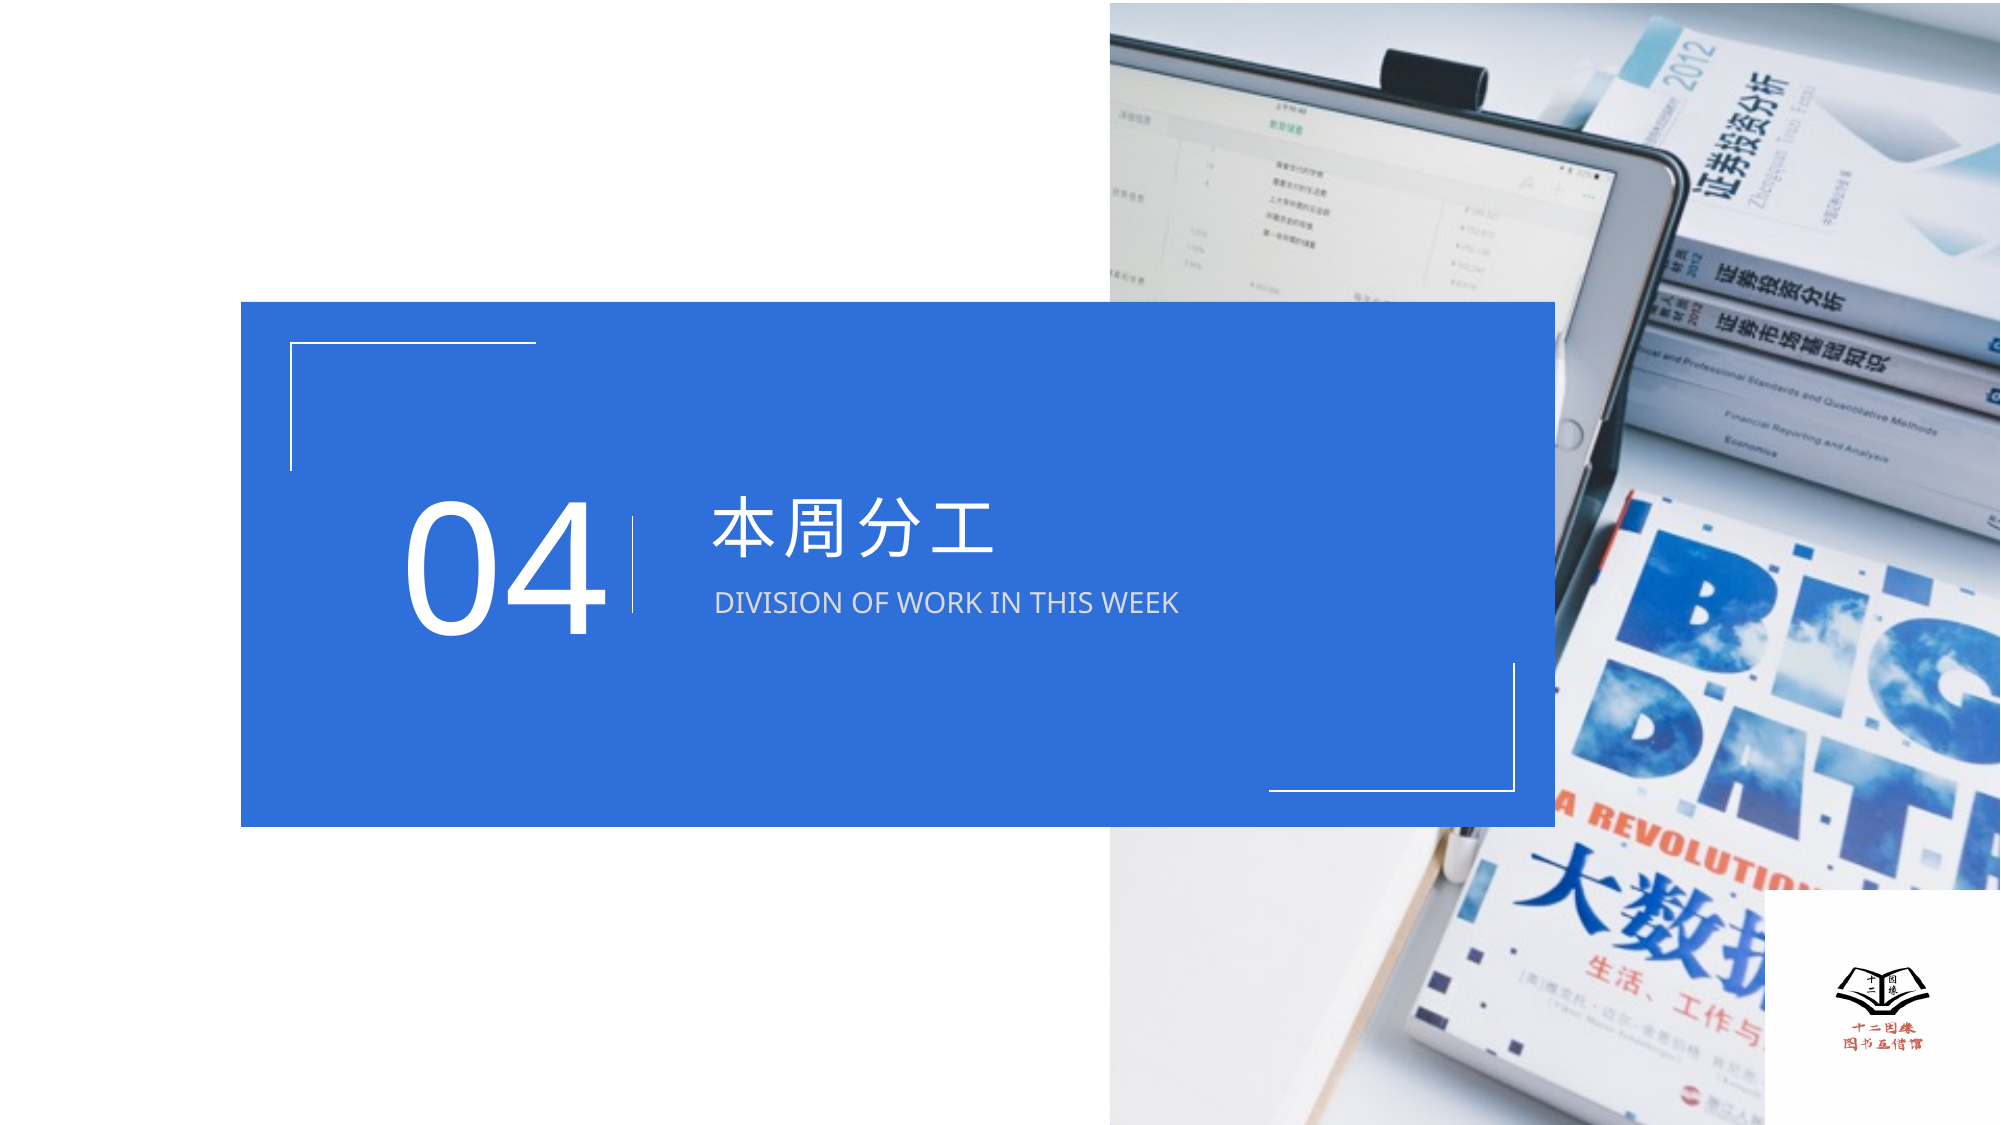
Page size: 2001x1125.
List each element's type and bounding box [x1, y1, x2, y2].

picture [1109, 0, 2000, 1125]
text_box [240, 301, 1555, 827]
